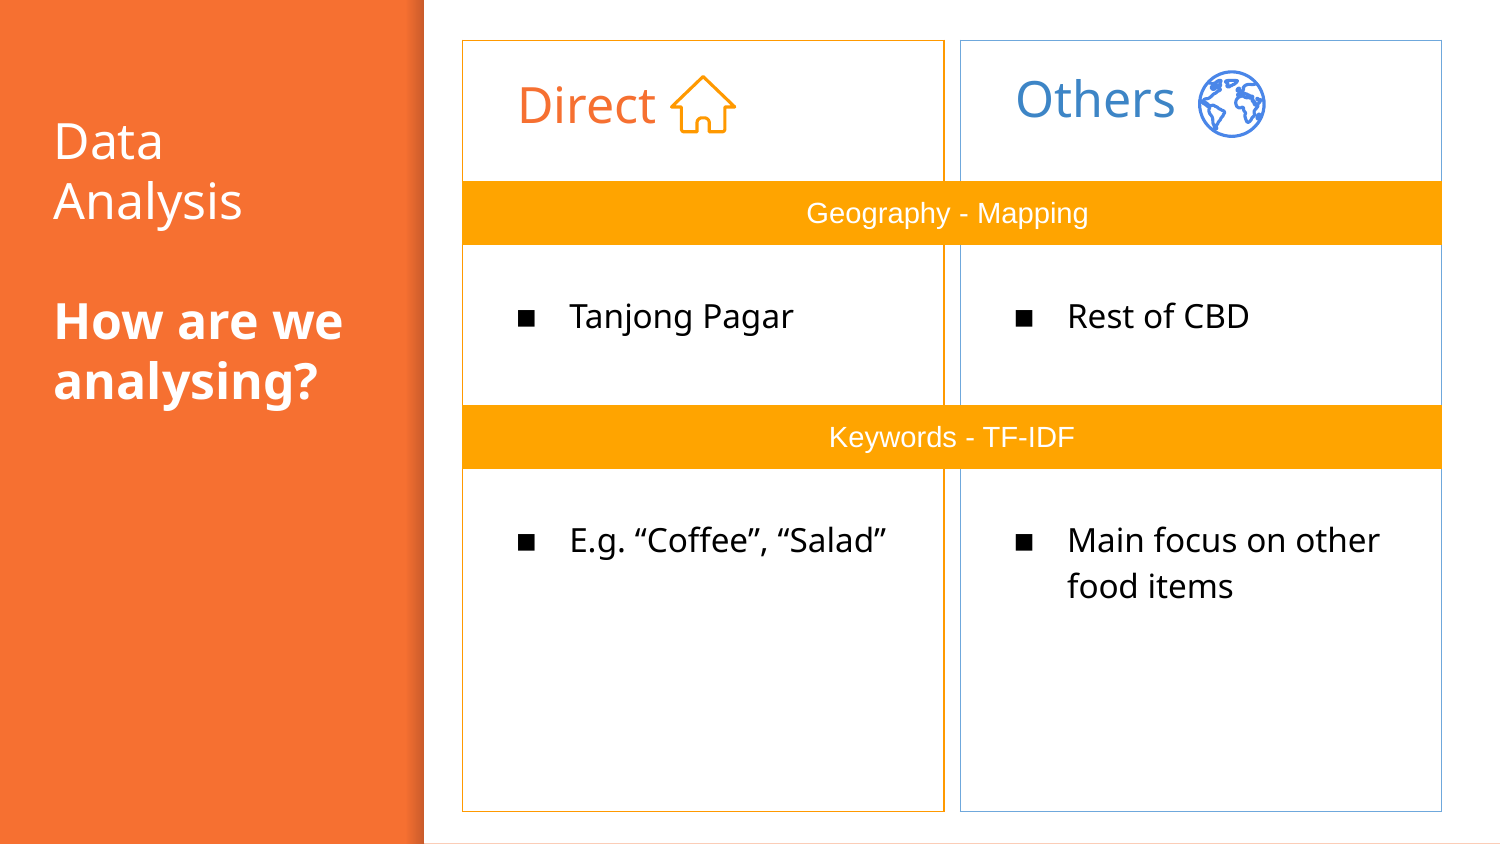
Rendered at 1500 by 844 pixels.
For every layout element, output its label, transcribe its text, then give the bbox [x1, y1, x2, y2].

list Tanjong Pagar [479, 274, 928, 379]
table_header [463, 245, 943, 405]
list Rest of CBD [977, 274, 1425, 379]
list Main focus on other food items [977, 497, 1425, 638]
table_header [463, 41, 943, 181]
title Data Analysis How are we analysing? [38, 94, 375, 748]
table_header [961, 41, 1441, 181]
table_header [463, 469, 943, 811]
title Others [1000, 52, 1402, 157]
table_header [961, 245, 1441, 405]
table_header Geography - Mapping [463, 183, 1441, 244]
title Direct [502, 58, 905, 163]
table_header [961, 469, 1441, 811]
table_header Keywords - TF-IDF [463, 407, 1441, 468]
list E.g. “Coffee”, “Salad” [479, 497, 928, 603]
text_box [1199, 71, 1265, 137]
